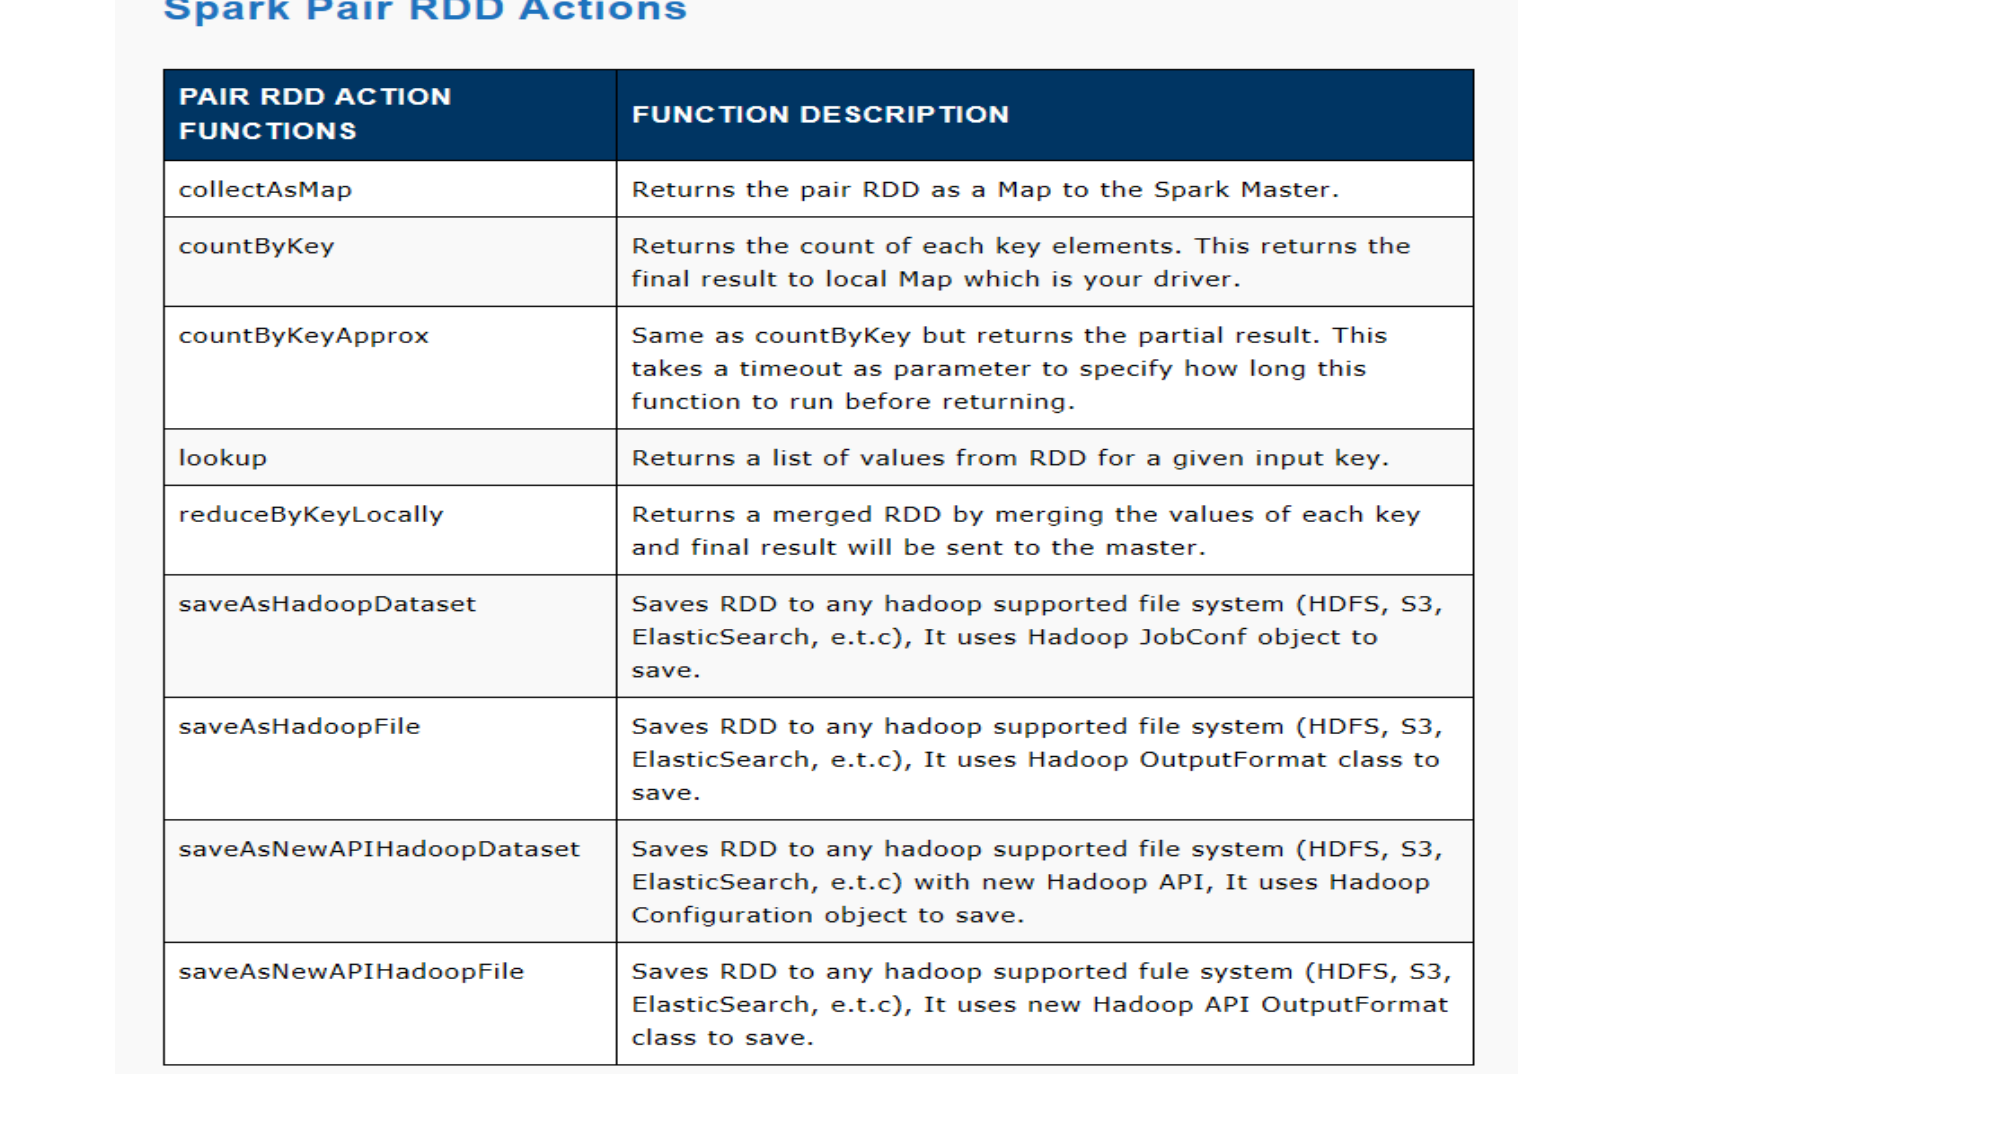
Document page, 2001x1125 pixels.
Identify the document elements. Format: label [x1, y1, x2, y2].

picture [115, 0, 1518, 1074]
